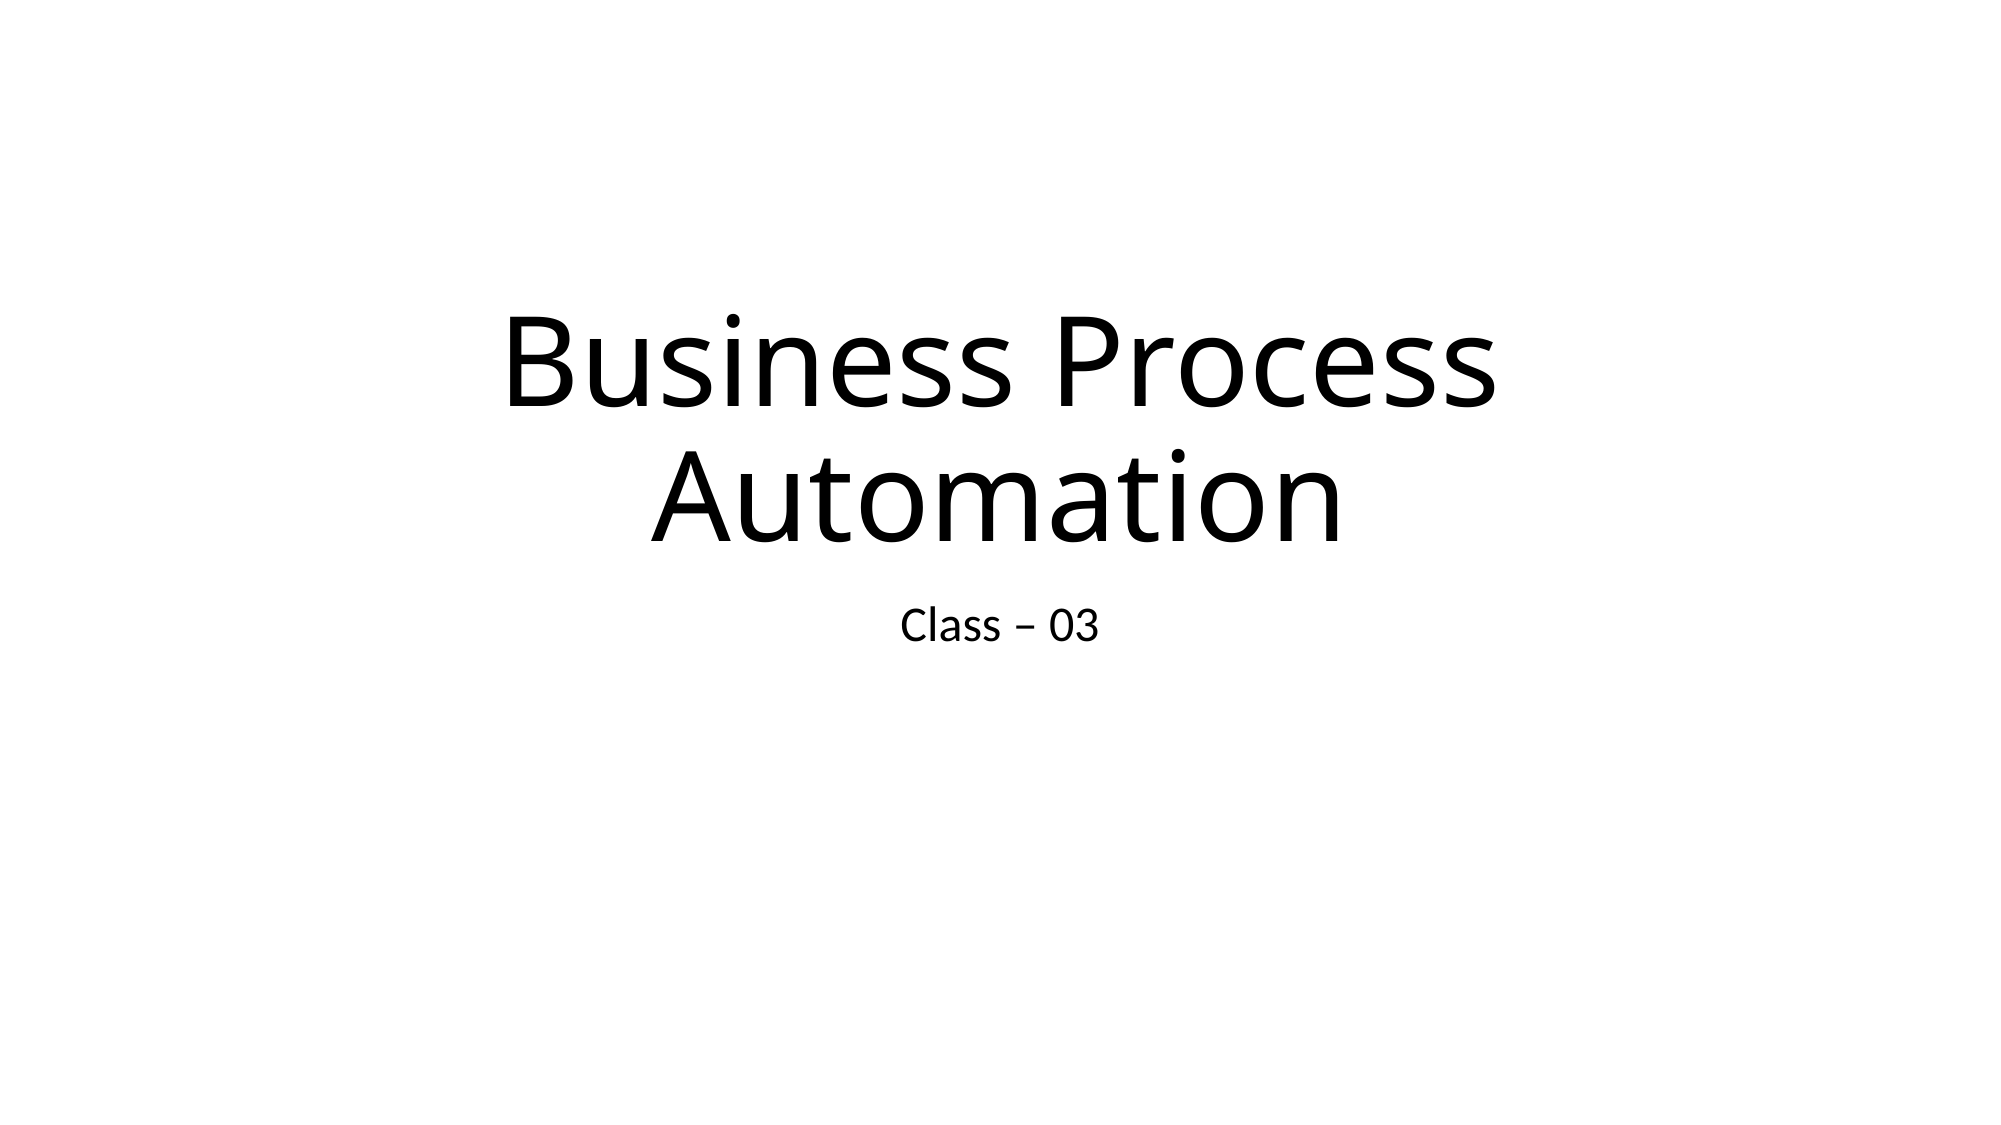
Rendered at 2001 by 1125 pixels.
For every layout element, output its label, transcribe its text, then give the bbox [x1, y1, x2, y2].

title Business Process Automation [249, 184, 1750, 576]
subtitle Class – 03 [249, 590, 1750, 863]
